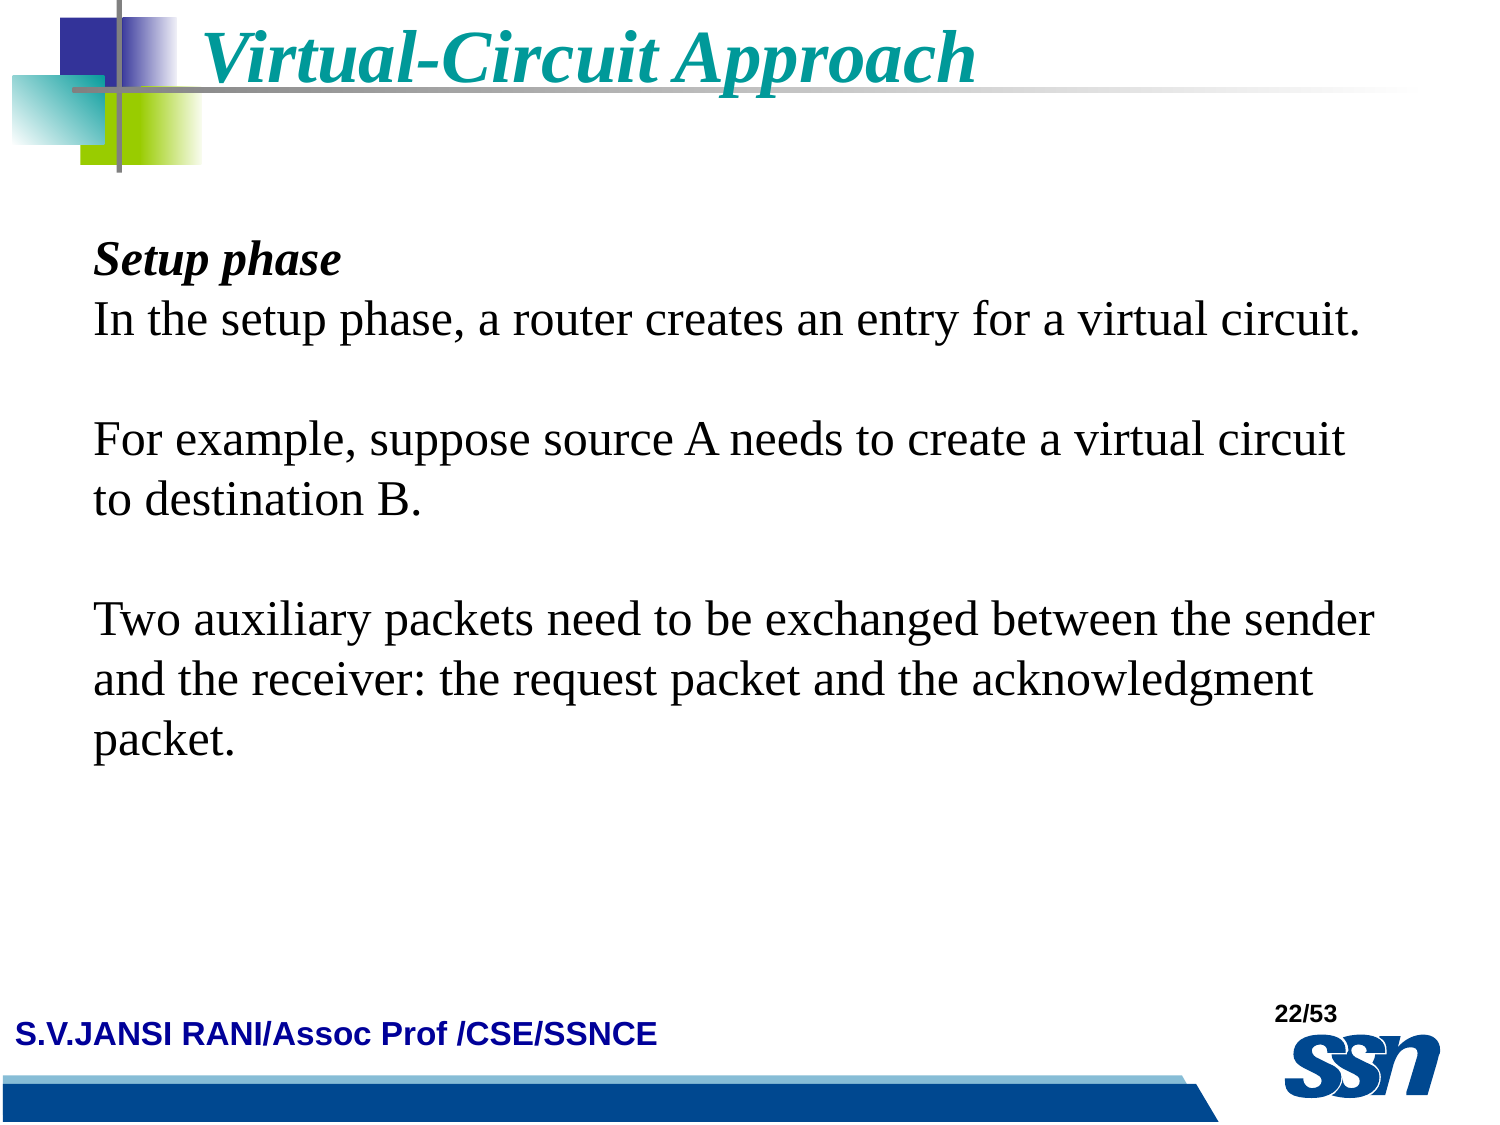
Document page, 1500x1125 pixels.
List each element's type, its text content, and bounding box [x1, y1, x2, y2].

text_box Virtual-Circuit Approach [185, 0, 994, 105]
text_box [141, 93, 202, 165]
text_box [116, 93, 122, 173]
text_box [80, 93, 116, 165]
text_box [12, 75, 105, 145]
text_box [994, 87, 1423, 93]
text_box [60, 17, 116, 86]
text_box [122, 17, 177, 86]
text_box [122, 93, 141, 165]
text_box Setup phase In the setup phase, a router creates an entry for a virtual circuit. For example, suppose source A needs to create a virtual circuit to destination B. Two auxiliary packets need to be exchanged between the sender and the receiver: the request packet and the acknowledgment packet. [78, 218, 1397, 774]
text_box [72, 87, 185, 93]
text_box [116, 0, 122, 87]
